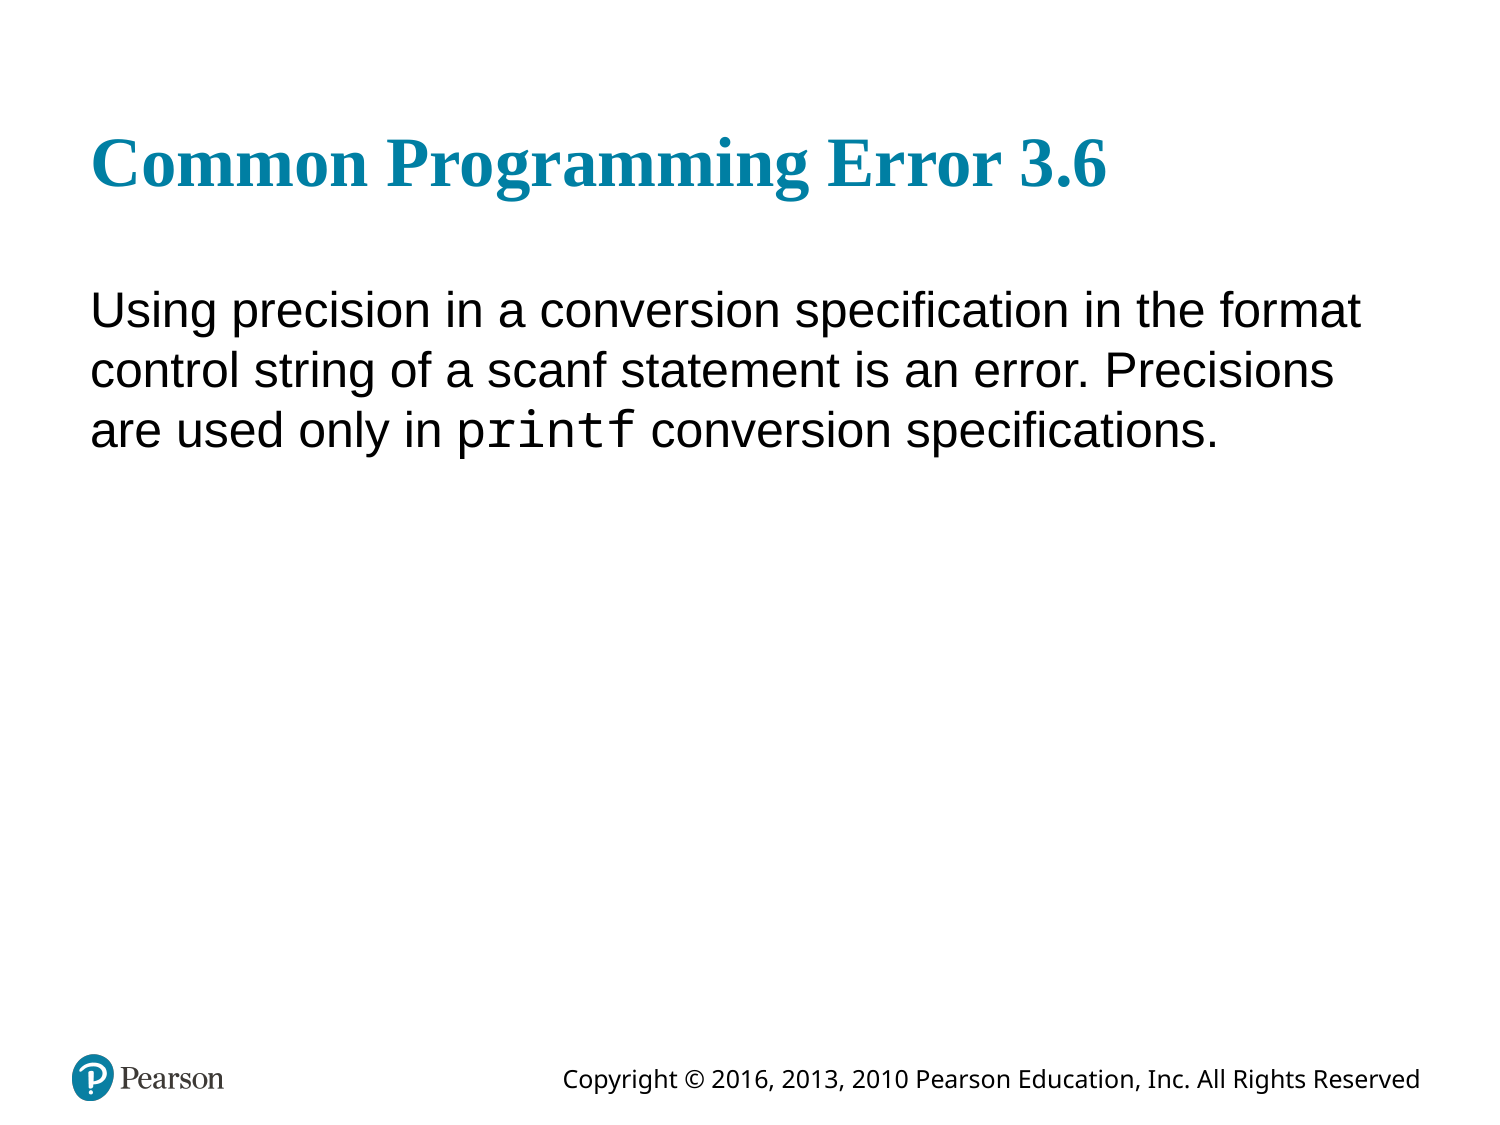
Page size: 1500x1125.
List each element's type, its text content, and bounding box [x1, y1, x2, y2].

picture [98, 1054, 224, 1101]
picture [80, 1063, 106, 1088]
title Common Programming Error 3.6 [75, 35, 1425, 216]
picture [72, 1054, 88, 1070]
picture [72, 1087, 83, 1101]
list Using precision in a conversion specification in the format control string of a scanf statement is an error. Precisions are used only in printf conversion specifications. [75, 262, 1425, 1005]
